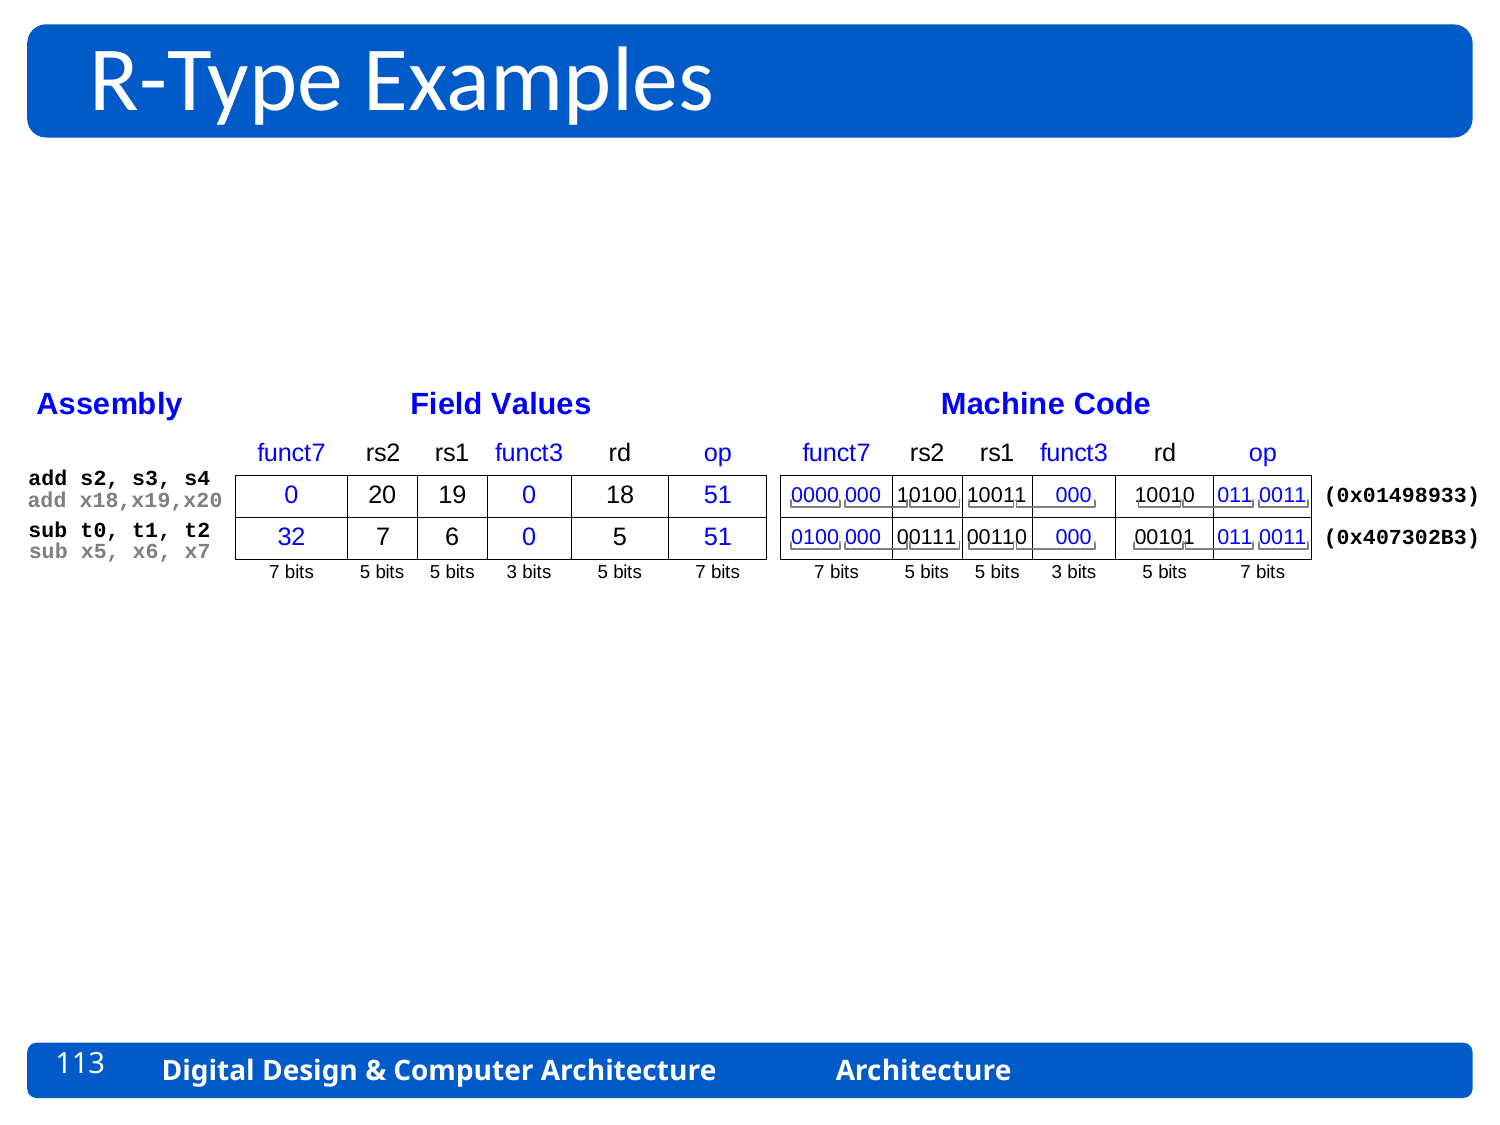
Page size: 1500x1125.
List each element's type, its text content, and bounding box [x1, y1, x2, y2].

slide_number 113 [40, 1037, 164, 1096]
text_box R-Type Examples [74, 11, 1438, 136]
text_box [12, 374, 1495, 595]
